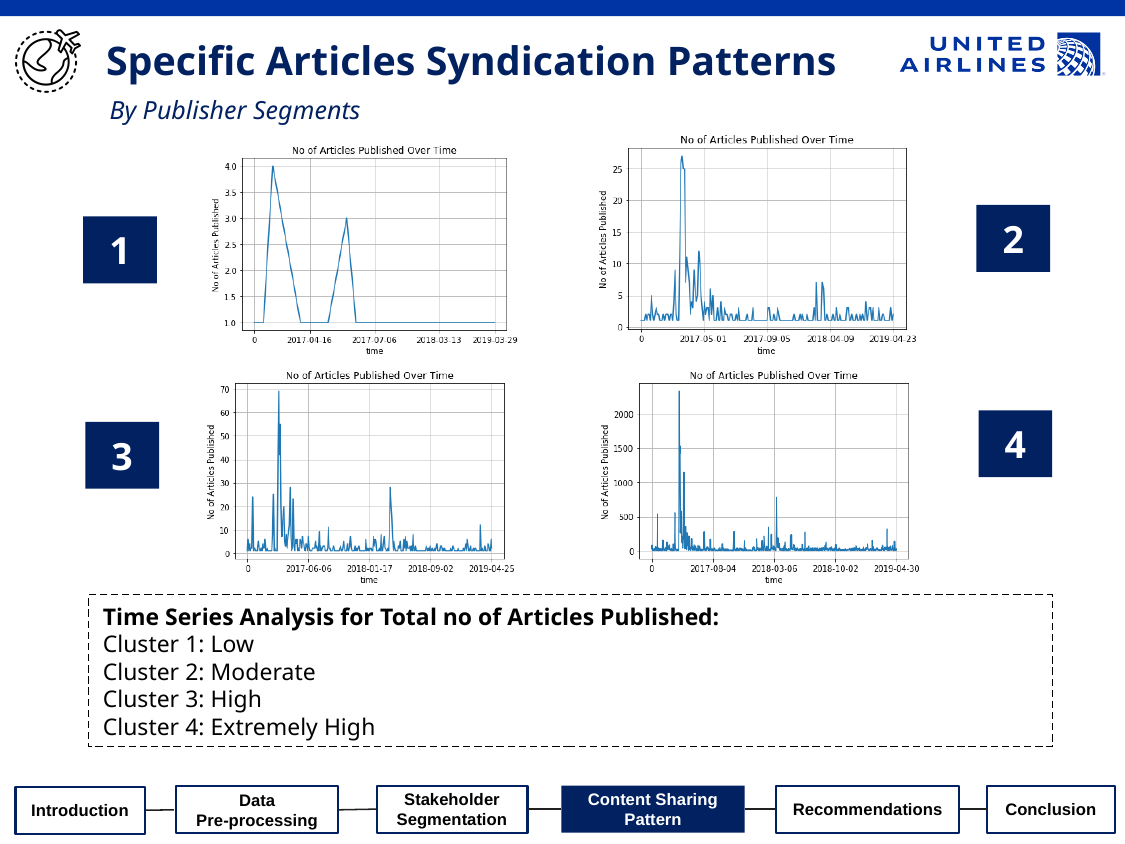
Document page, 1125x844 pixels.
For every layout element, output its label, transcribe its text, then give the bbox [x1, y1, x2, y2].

picture [15, 28, 81, 94]
text_box 4 [976, 408, 1054, 479]
picture [201, 365, 520, 589]
picture [593, 129, 922, 360]
text_box Time Series Analysis for Total no of Articles Published: Cluster 1: Low Cluster 2: Moderate Cluster 3: High Cluster 4: Extremely High [88, 594, 1053, 747]
text_box 2 [974, 203, 1052, 274]
picture [206, 140, 523, 360]
text_box Specific Articles Syndication Patterns [97, 24, 890, 87]
picture [596, 365, 925, 589]
text_box 3 [83, 420, 161, 491]
picture [875, 17, 1125, 99]
text_box By Publisher Segments [94, 87, 1087, 133]
text_box 1 [81, 214, 159, 285]
